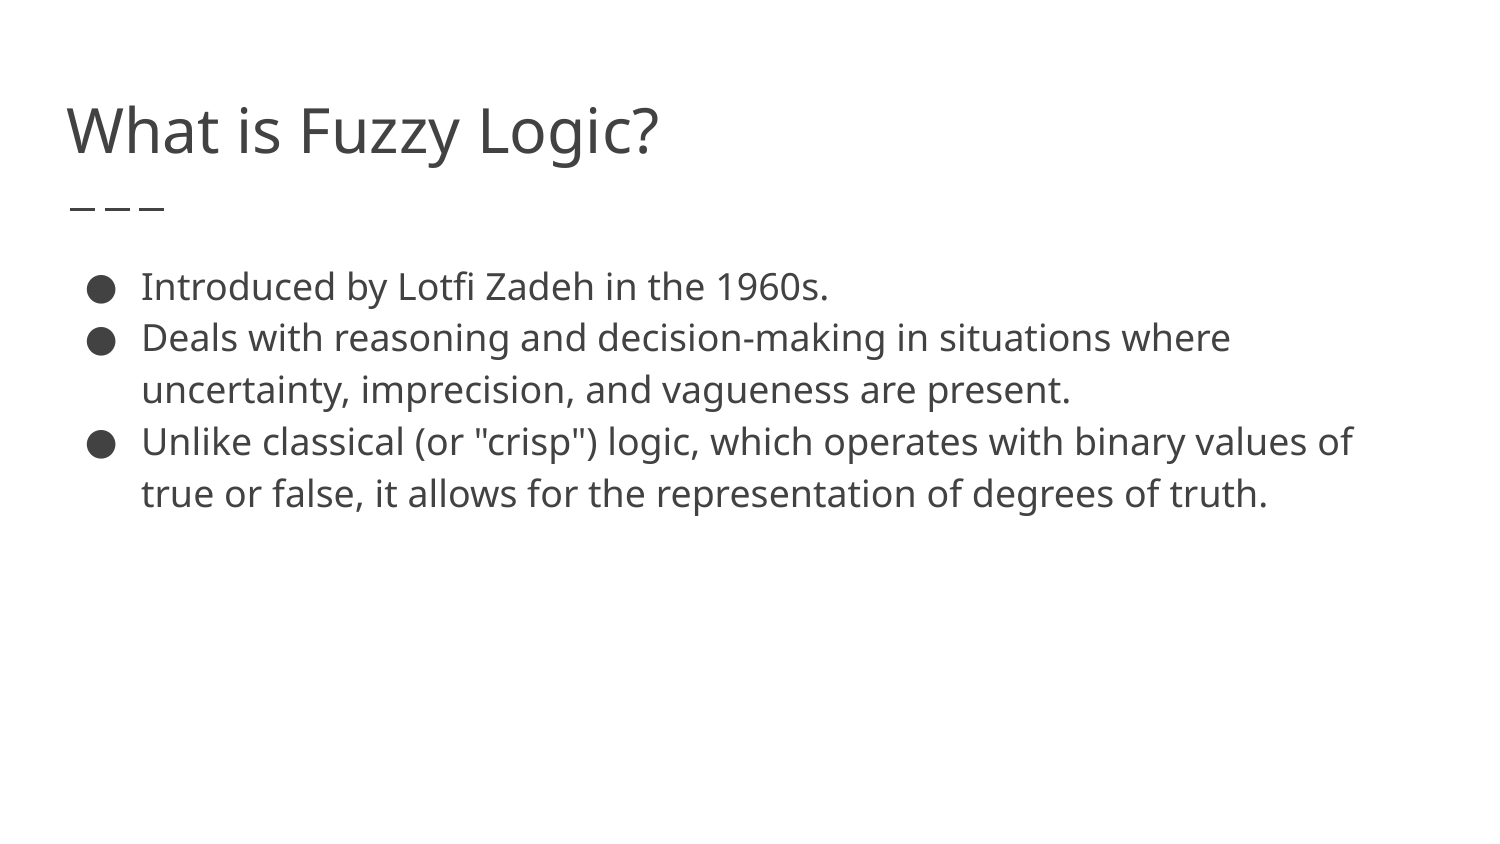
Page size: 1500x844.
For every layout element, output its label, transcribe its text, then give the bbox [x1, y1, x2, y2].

title What is Fuzzy Logic? [51, 61, 1449, 182]
list Introduced by Lotfi Zadeh in the 1960s. Deals with reasoning and decision-making in situations where uncertainty, imprecision, and vagueness are present. Unlike classical (or "crisp") logic, which operates with binary values of true or false, it allows for the representation of degrees of truth. [51, 240, 1449, 750]
